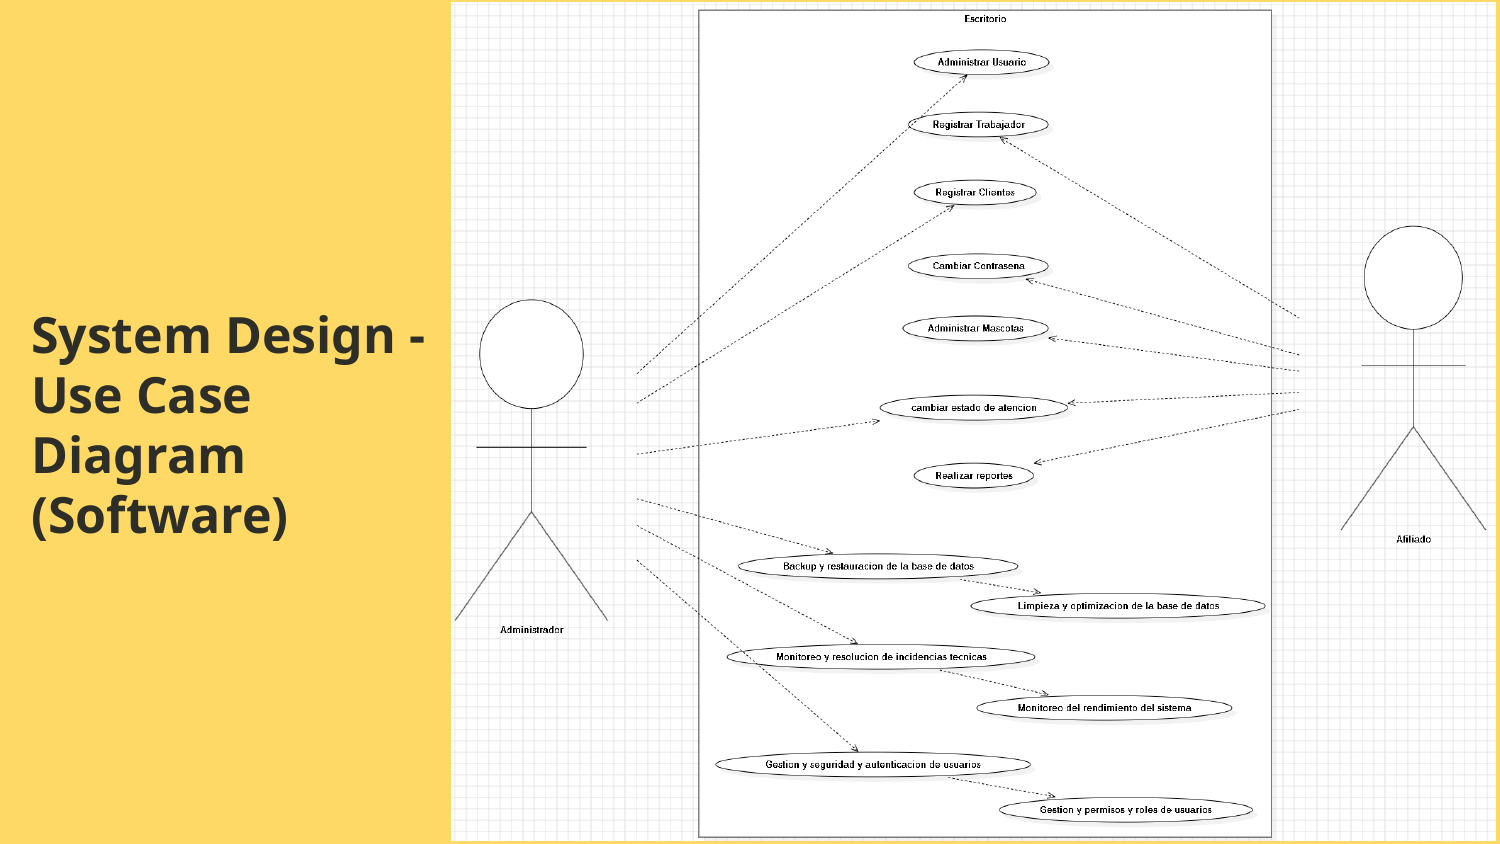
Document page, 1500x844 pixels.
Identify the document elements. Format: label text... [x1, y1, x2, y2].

picture [451, 2, 1496, 842]
title System Design - Use Case Diagram (Software) [16, 325, 445, 559]
